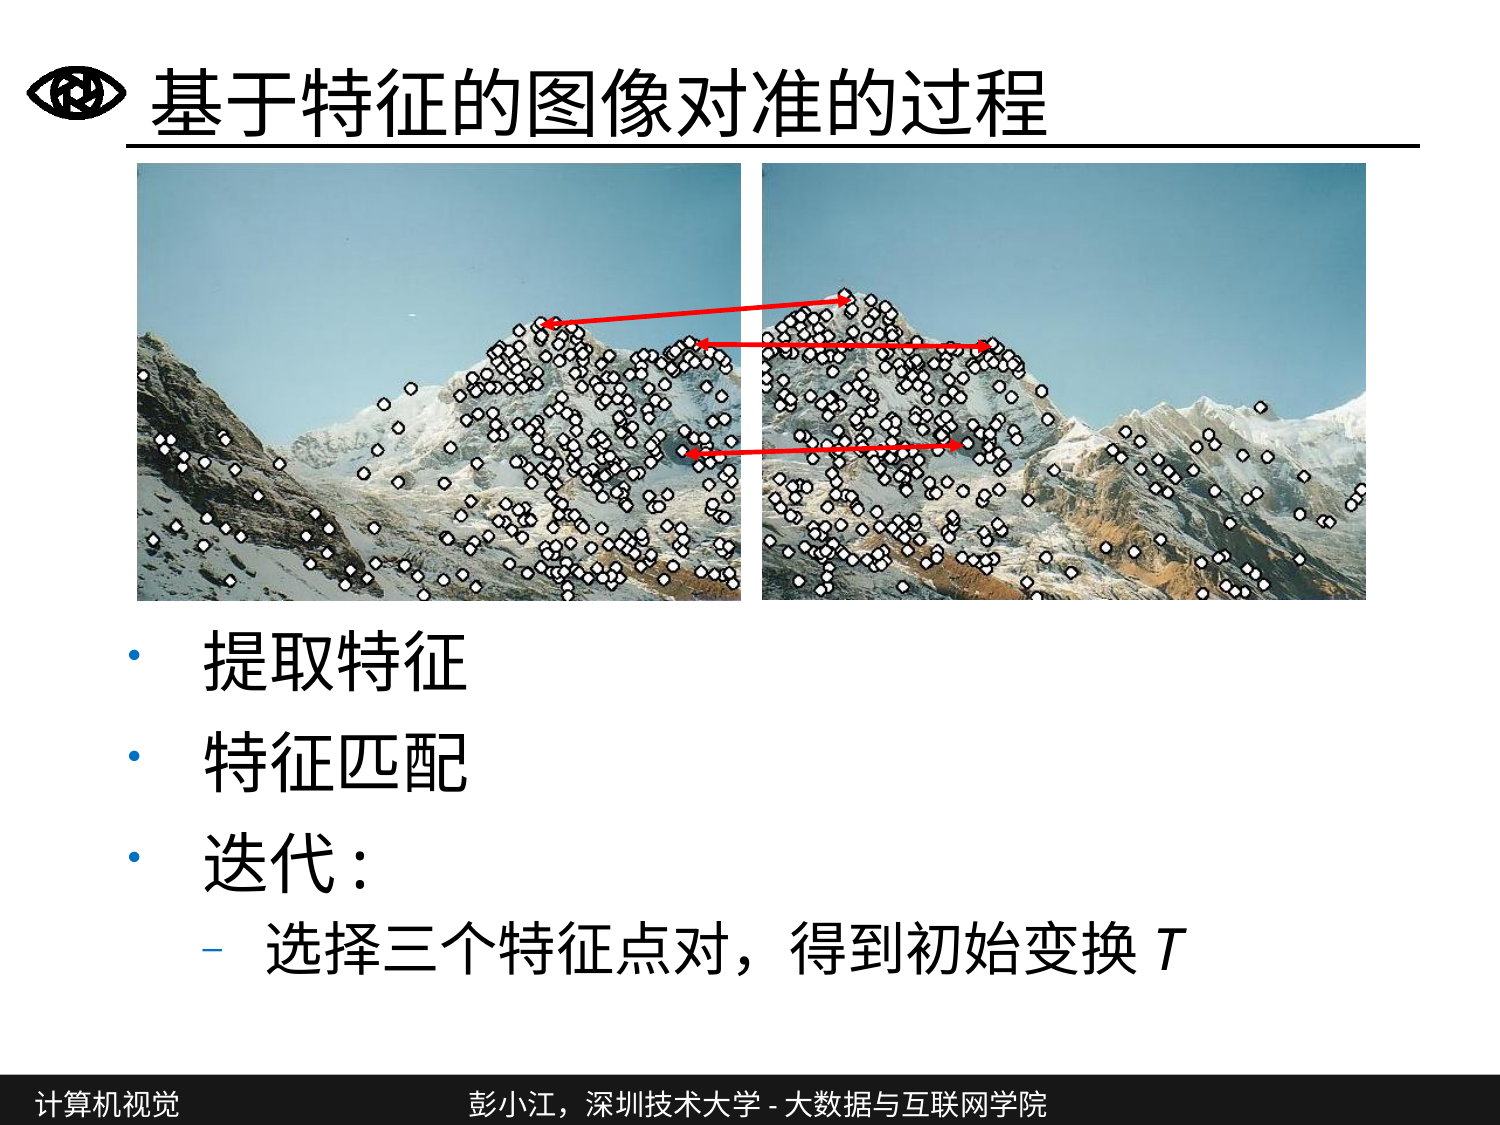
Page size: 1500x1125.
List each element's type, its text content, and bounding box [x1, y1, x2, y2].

list 提取特征 特征匹配 迭代: 选择三个特征点对，得到初始变换T [112, 612, 1388, 1125]
picture [137, 163, 741, 601]
title 基于特征的图像对准的过程 [134, 13, 1485, 202]
picture [762, 163, 1366, 600]
